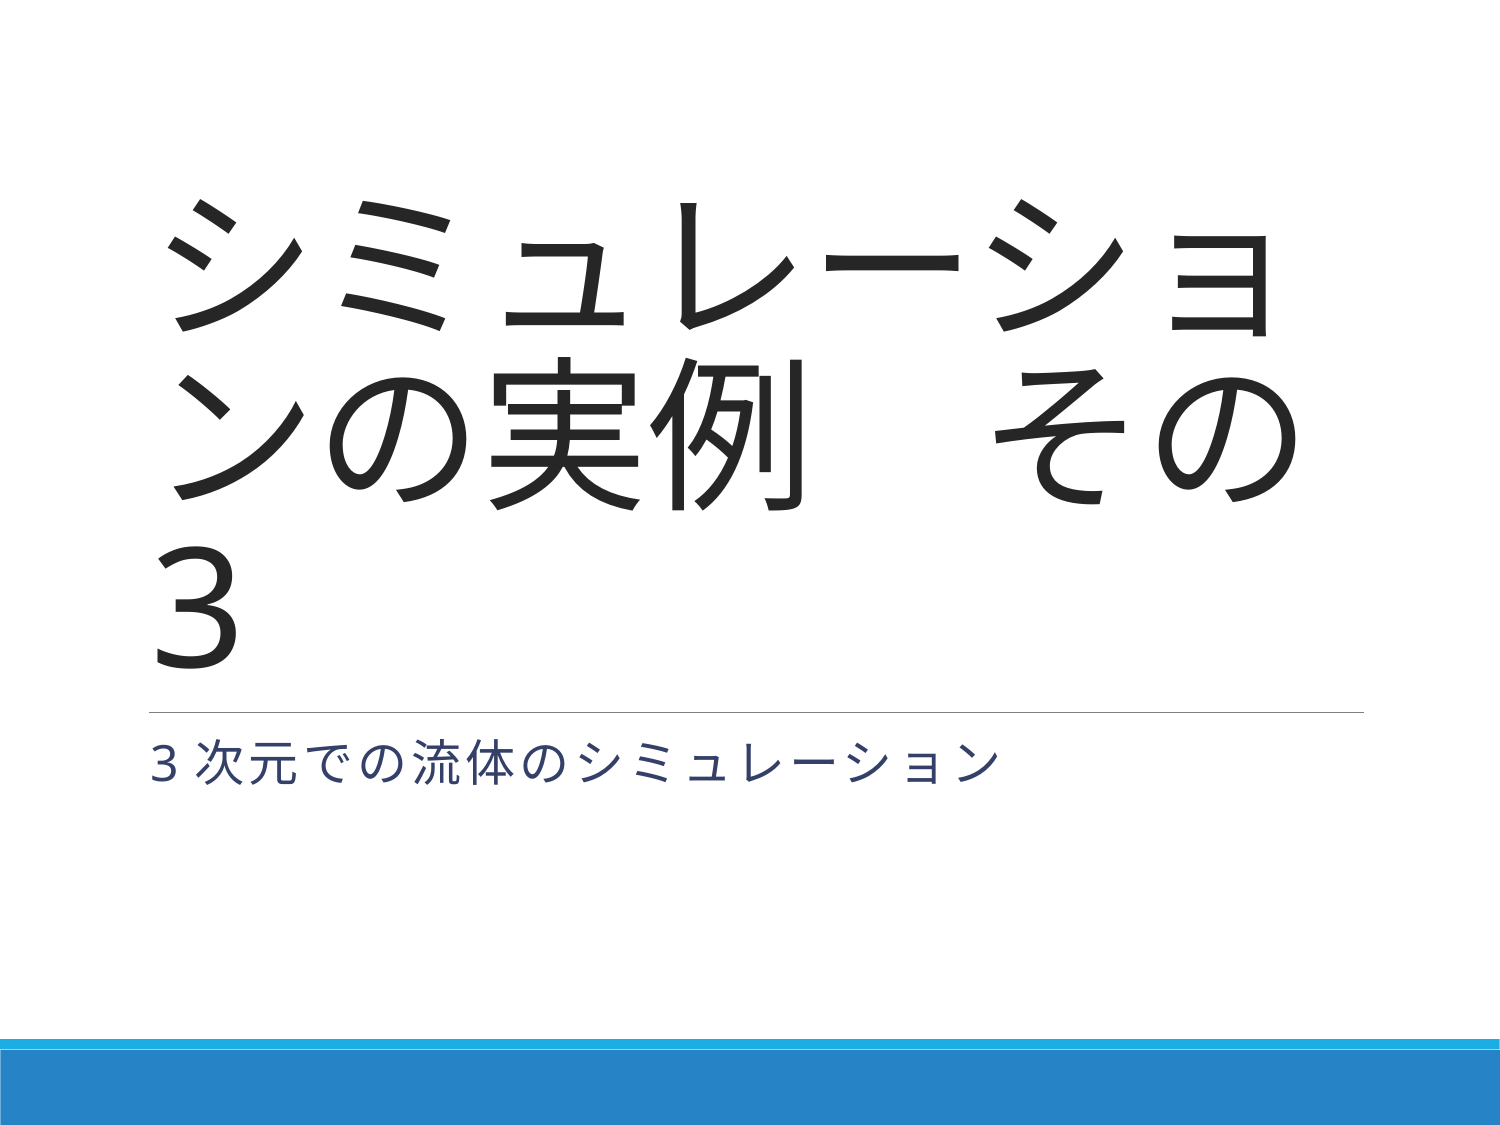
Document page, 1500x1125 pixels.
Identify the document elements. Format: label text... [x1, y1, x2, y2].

title シミュレーションの実例 その3 [135, 124, 1373, 710]
list 3次元での流体のシミュレーション [135, 730, 1373, 918]
